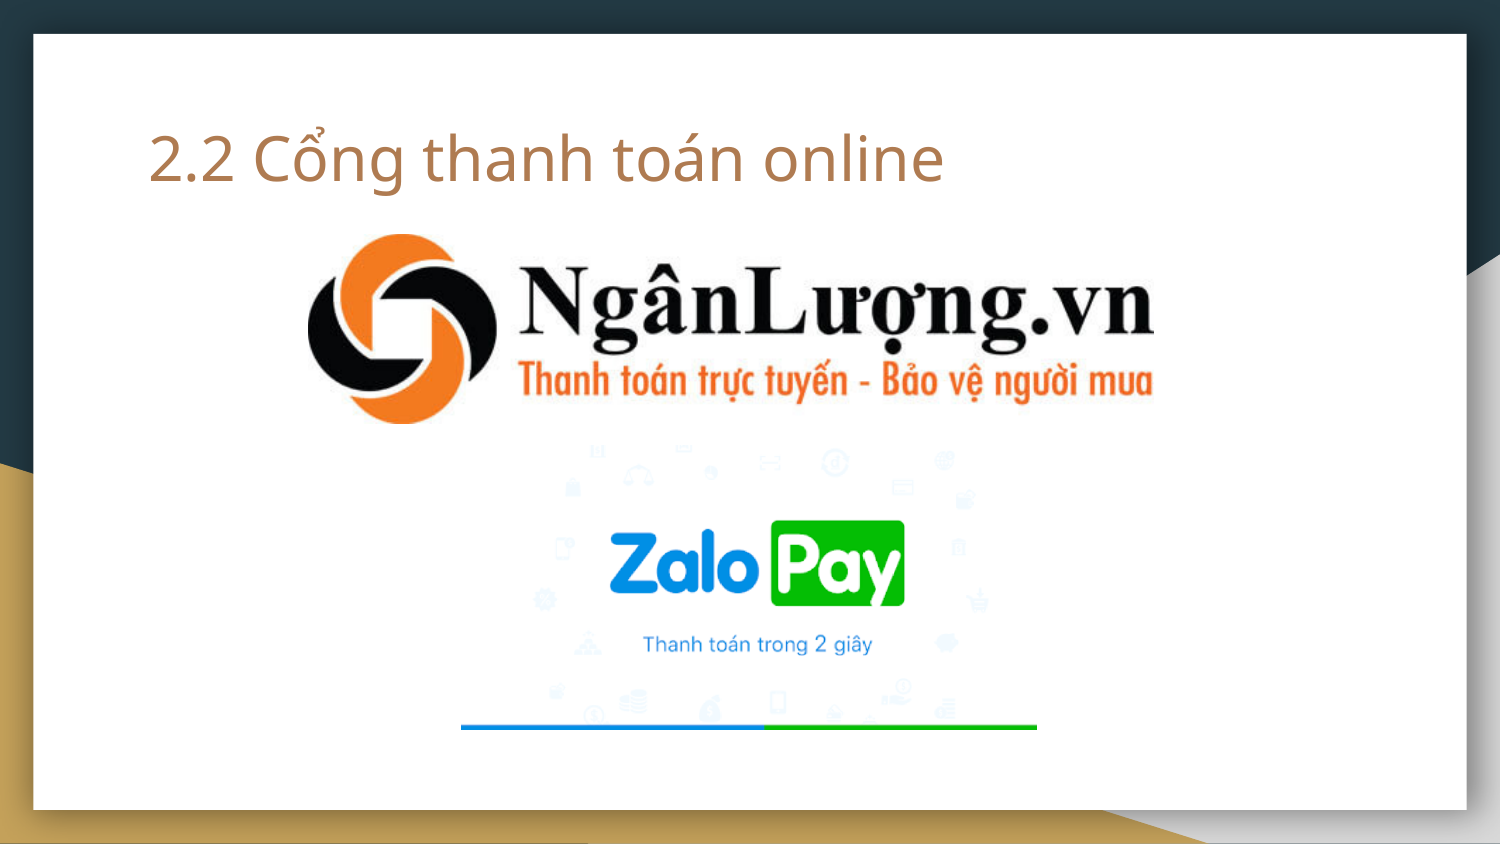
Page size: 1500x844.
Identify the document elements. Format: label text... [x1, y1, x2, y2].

picture [460, 445, 1037, 730]
picture [307, 234, 1154, 424]
title 2.2 Cổng thanh toán online [133, 104, 1365, 261]
